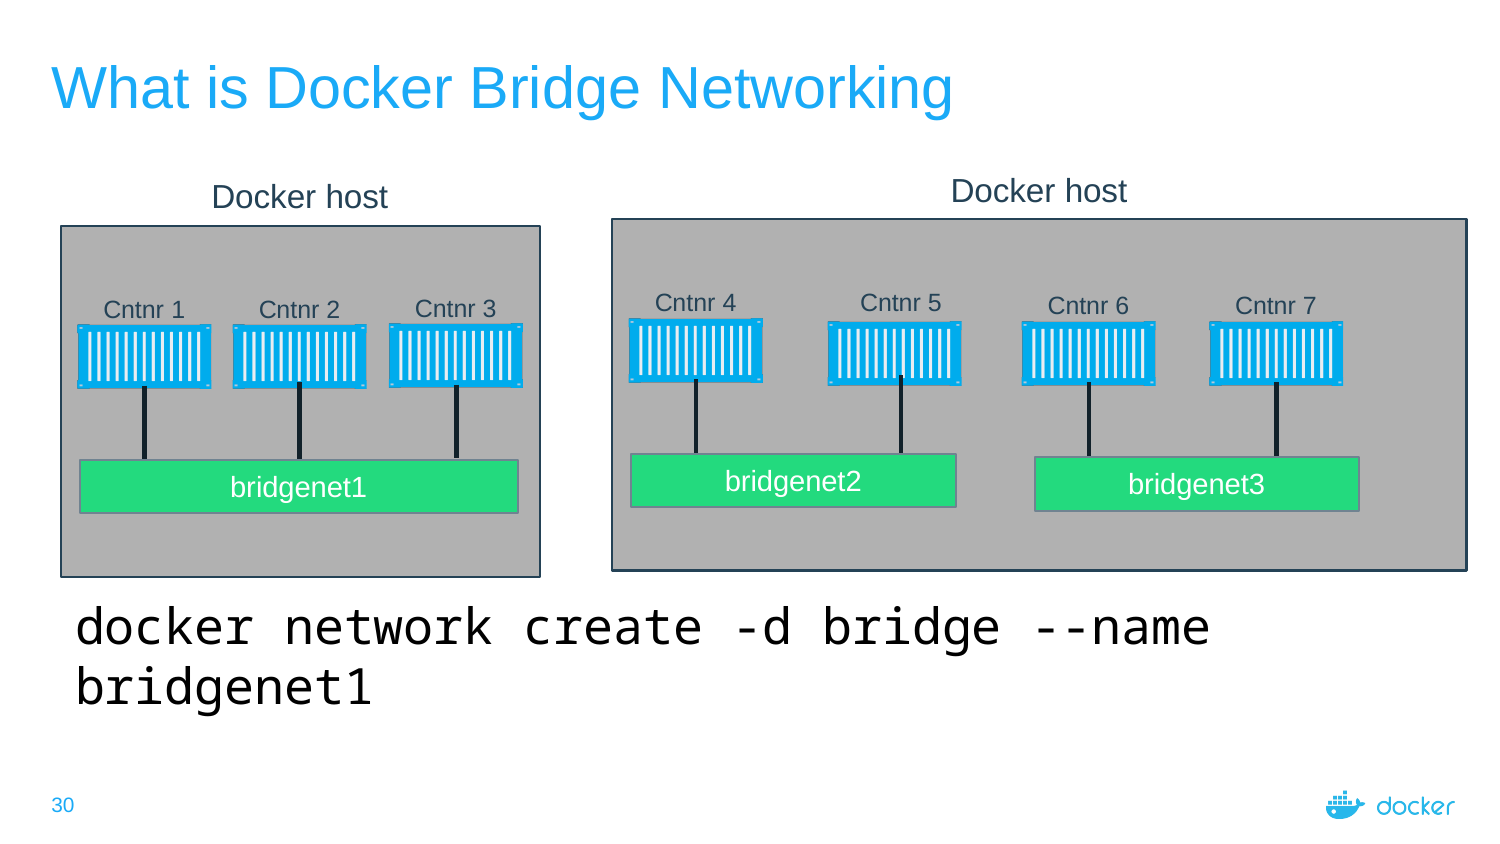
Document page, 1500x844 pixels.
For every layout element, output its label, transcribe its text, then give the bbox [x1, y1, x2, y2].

text_box [80, 459, 518, 514]
text_box Cntnr 3 [414, 290, 499, 323]
text_box bridgenet3 [1128, 463, 1268, 501]
text_box [631, 453, 956, 507]
text_box What is Docker Bridge Networking [49, 46, 966, 191]
text_box [232, 324, 367, 389]
text_box docker network create -d bridge --name bridgenet1 [72, 592, 1421, 715]
text_box Cntnr 7 [1235, 287, 1319, 320]
text_box [60, 225, 540, 577]
text_box [1034, 457, 1359, 511]
text_box [628, 318, 763, 383]
text_box bridgenet2 [724, 460, 865, 498]
text_box <number> [47, 791, 79, 844]
text_box [1209, 321, 1344, 386]
text_box Docker host [209, 173, 392, 216]
text_box Cntnr 4 [654, 284, 739, 317]
text_box Cntnr 5 [860, 284, 944, 317]
text_box Cntnr 2 [258, 291, 343, 324]
text_box Cntnr 1 [103, 291, 188, 324]
picture [1325, 788, 1456, 820]
text_box bridgenet1 [230, 466, 370, 504]
text_box Cntnr 6 [1047, 287, 1132, 320]
text_box [612, 219, 1467, 571]
text_box [388, 323, 523, 388]
text_box [827, 321, 962, 386]
text_box [1021, 321, 1156, 386]
text_box Docker host [948, 166, 1131, 209]
text_box [77, 324, 212, 389]
